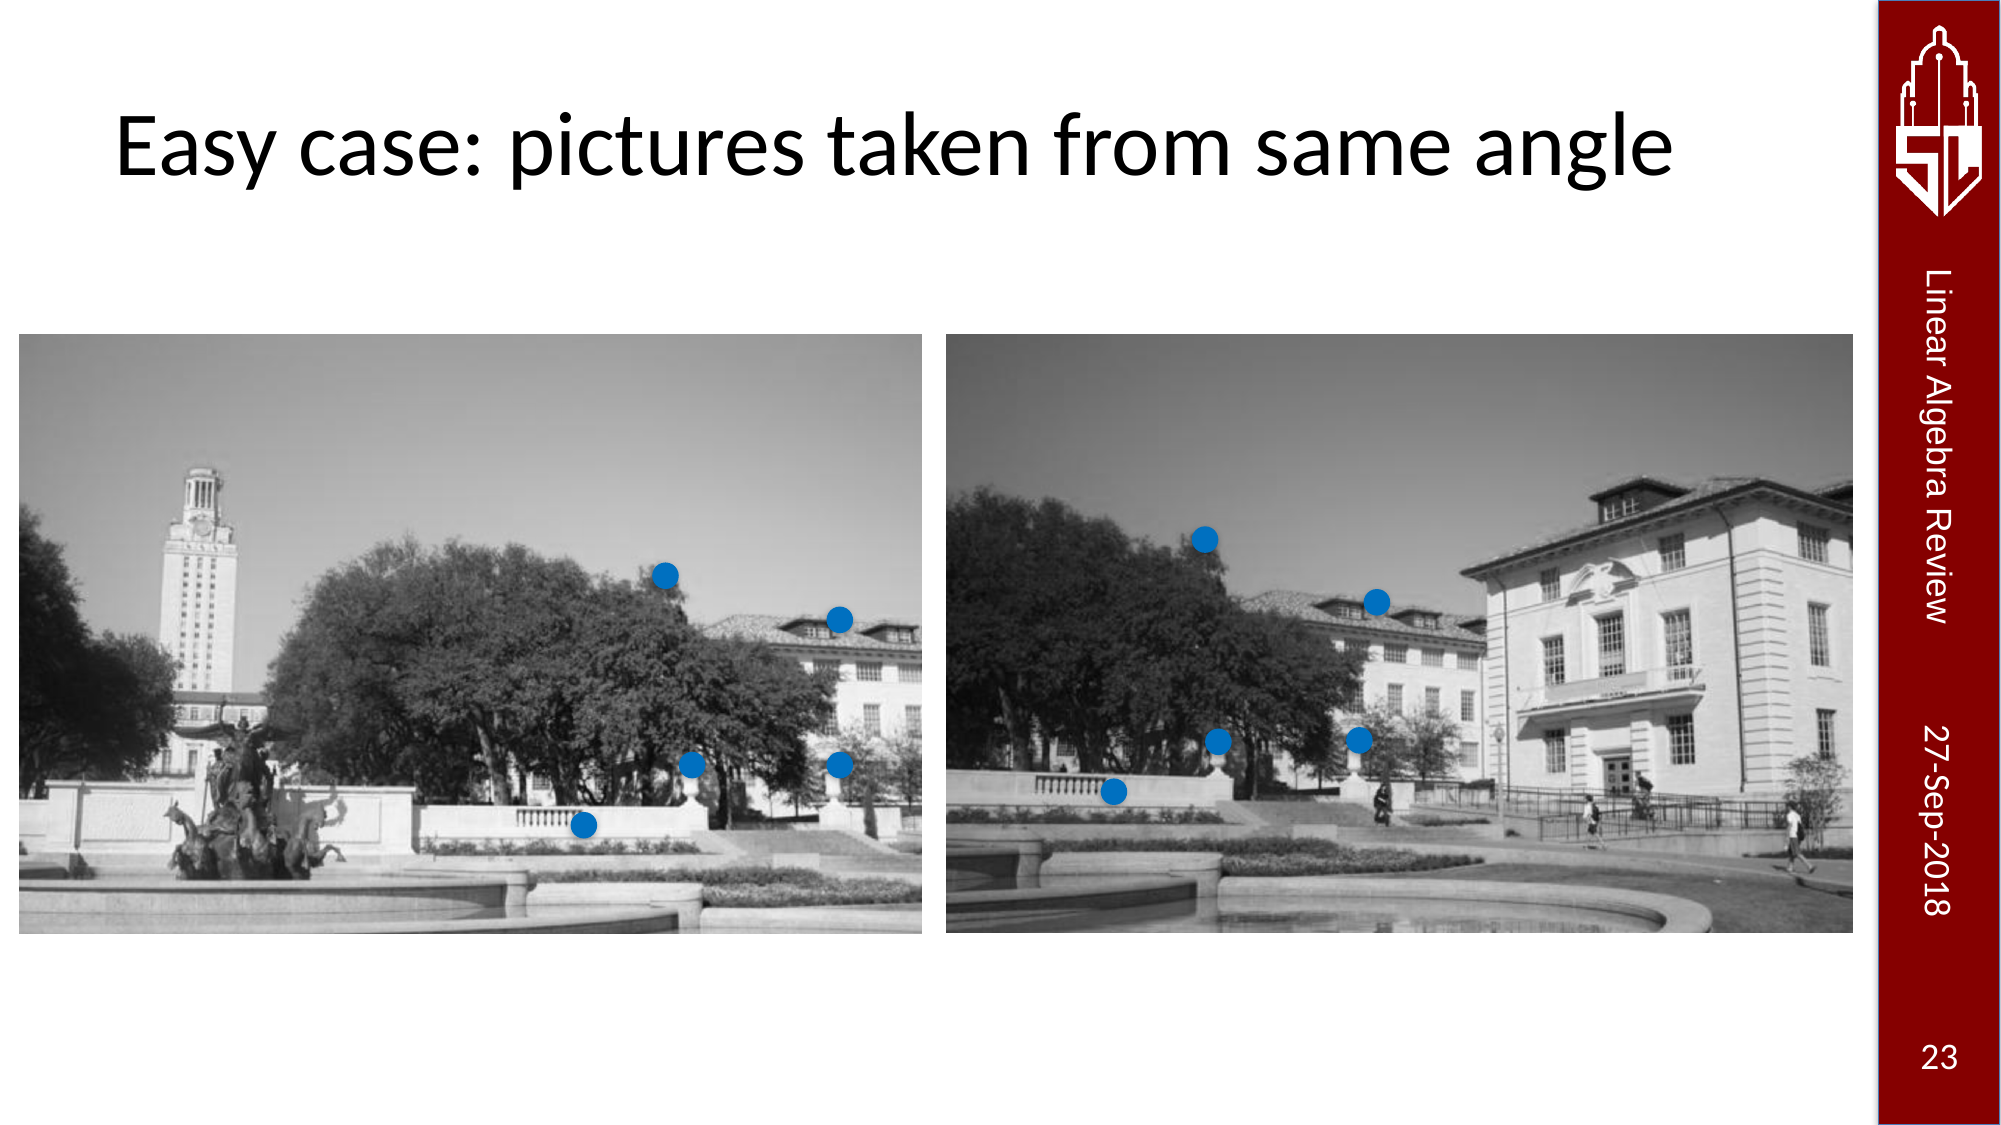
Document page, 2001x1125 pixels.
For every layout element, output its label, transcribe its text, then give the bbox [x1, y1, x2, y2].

picture [19, 333, 923, 934]
picture [946, 333, 1855, 933]
title Easy case: pictures taken from same angle [99, 45, 1835, 233]
picture [1896, 25, 1982, 217]
